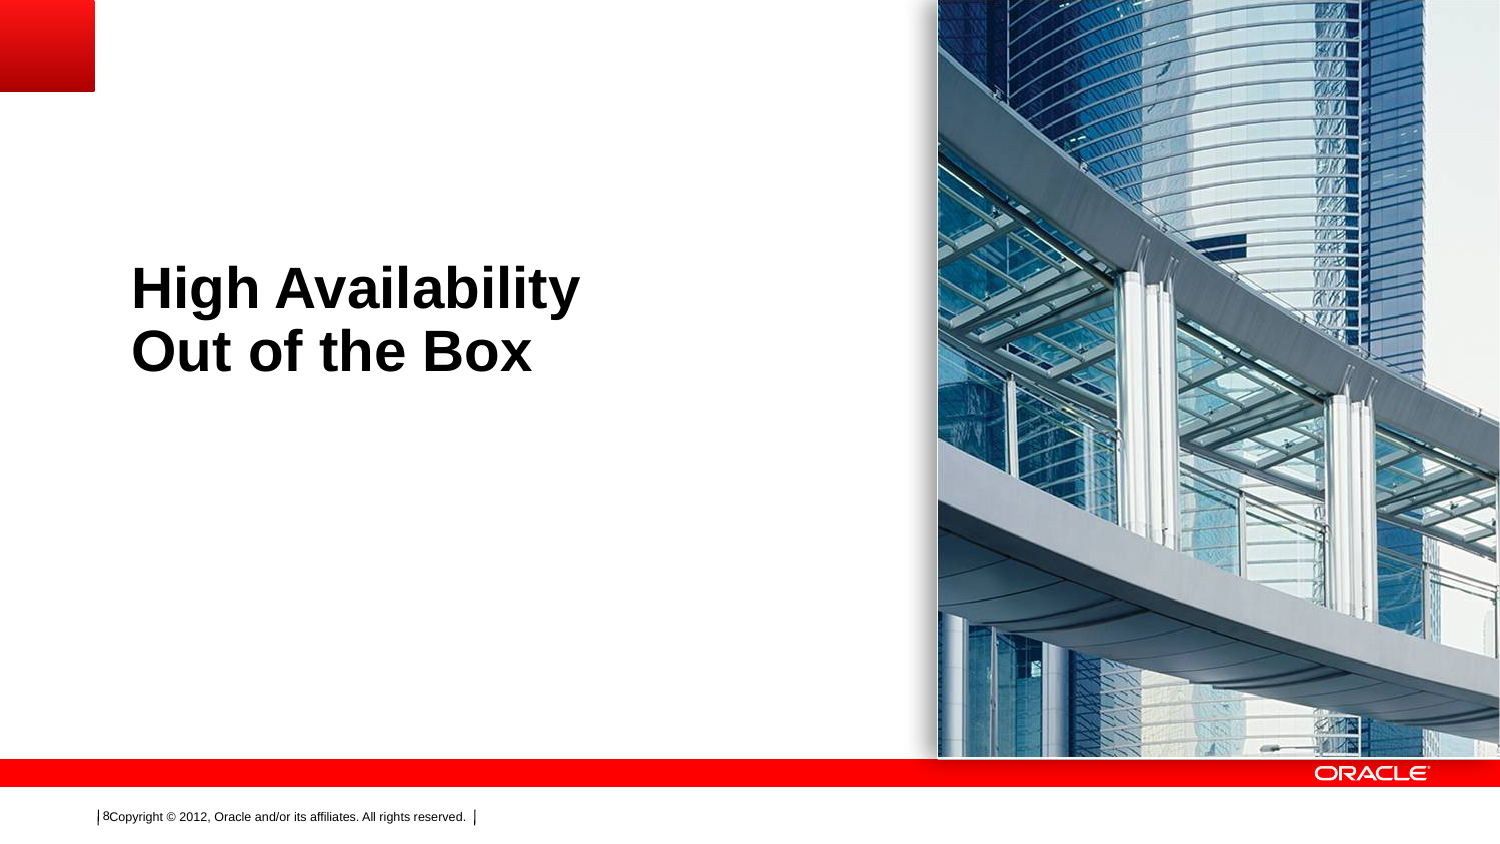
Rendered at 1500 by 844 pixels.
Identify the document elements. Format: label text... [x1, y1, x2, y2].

picture [0, 0, 1500, 787]
title High Availability Out of the Box [131, 257, 905, 439]
